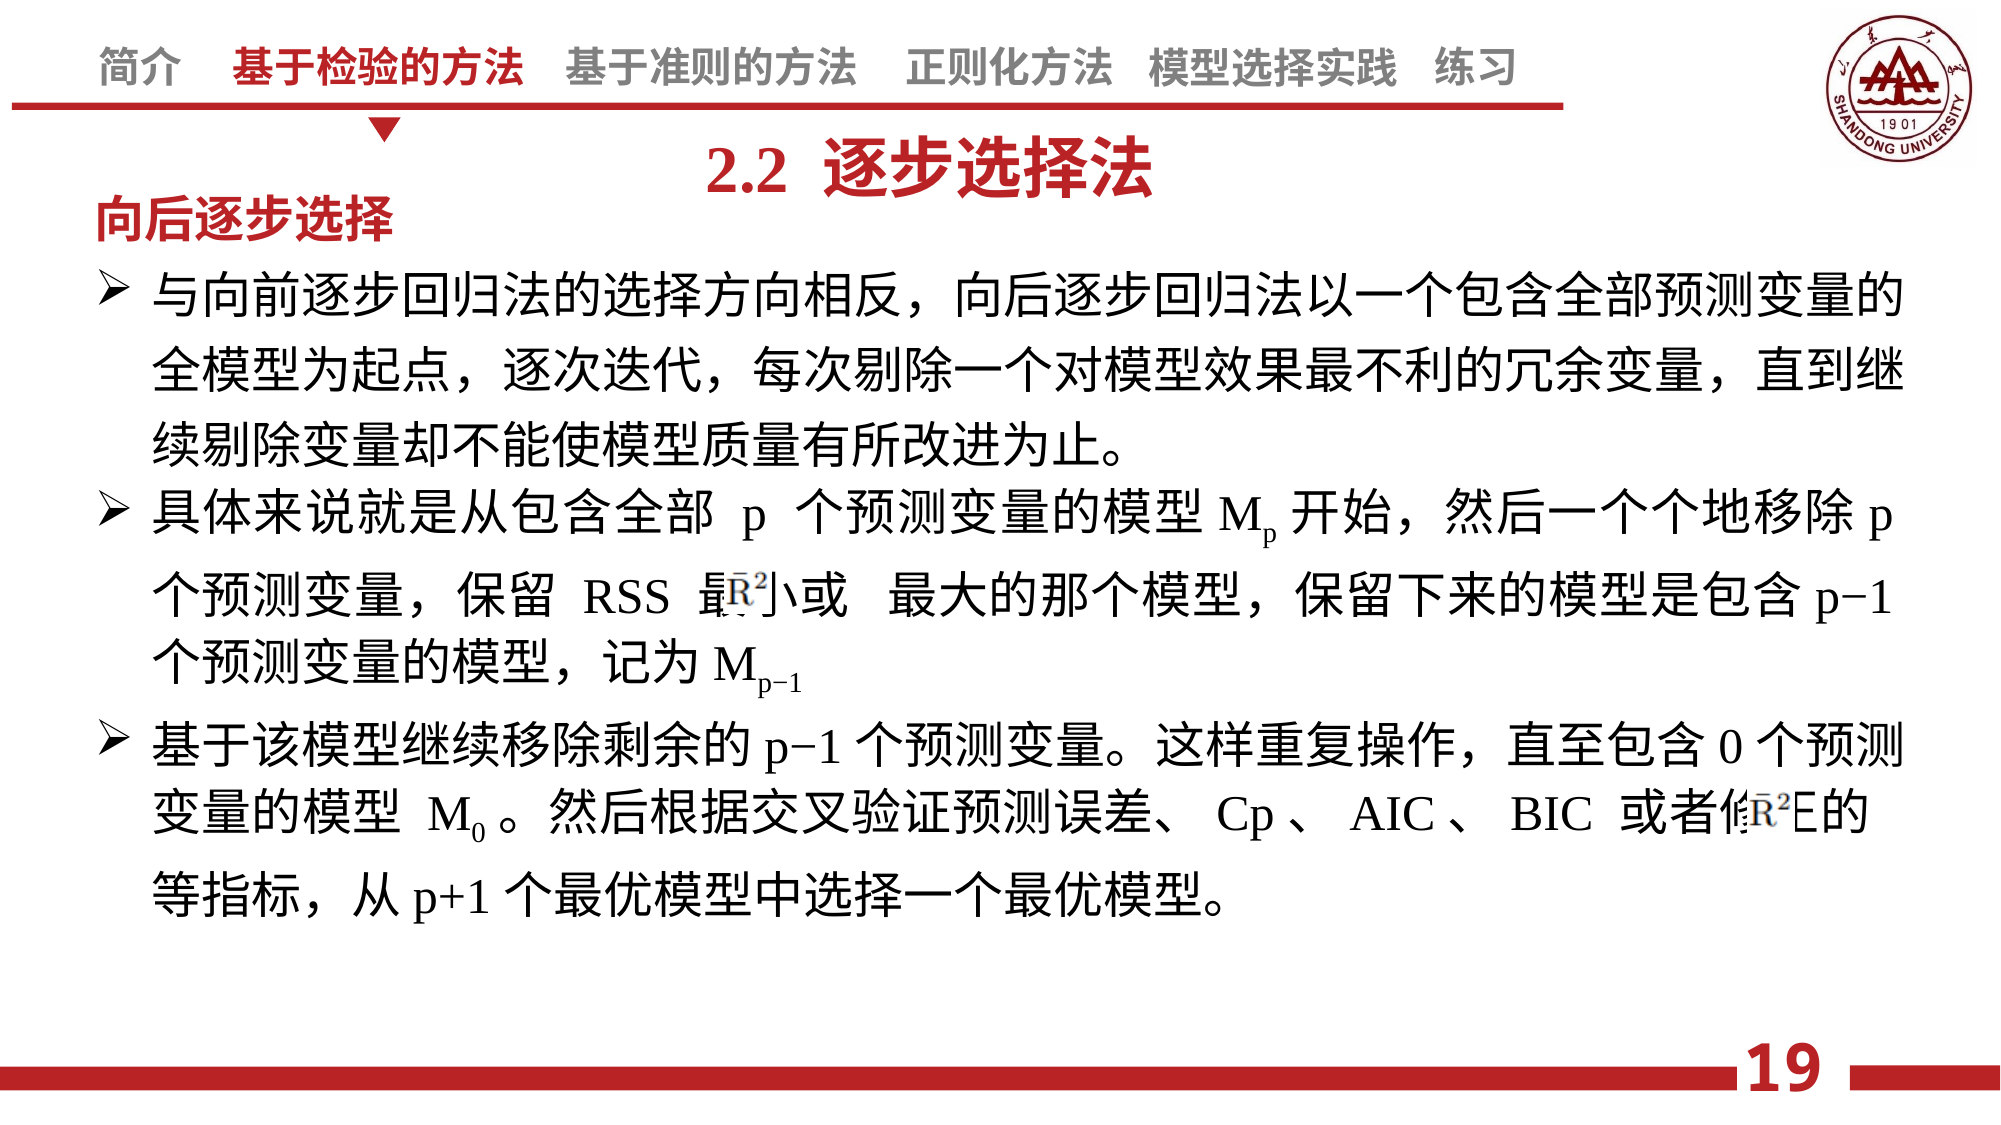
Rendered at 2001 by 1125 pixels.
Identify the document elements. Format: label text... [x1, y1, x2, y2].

picture [1746, 782, 1795, 835]
picture [1820, 9, 1977, 167]
text_box 与向前逐步回归法的选择方向相反，向后逐步回归法以一个包含全部预测变量的全模型为起点，逐次迭代，每次剔除一个对模型效果最不利的冗余变量，直到继续剔除变量却不能使模型质量有所改进为止。 具体来说就是从包含全部 p 个预测变量的模型Mp开始，然后一个个地移除p个预测变量，保留 RSS 最小或 最大的那个模型，保留下来的模型是包含p−1个预测变量的模型，记为Mp−1 基于该模型继续移除剩余的p−1个预测变量。这样重复操作，直至包含0个预测变量的模型 M0。然后根据交叉验证预测误差、Cp、AIC、BIC 或者修正的 等指标，从p+1个最优模型中选择一个最优模型。 [79, 241, 1921, 1006]
text_box 向后逐步选择 [79, 180, 1083, 241]
picture [724, 562, 772, 615]
text_box 2.2 逐步选择法 [678, 118, 1234, 214]
